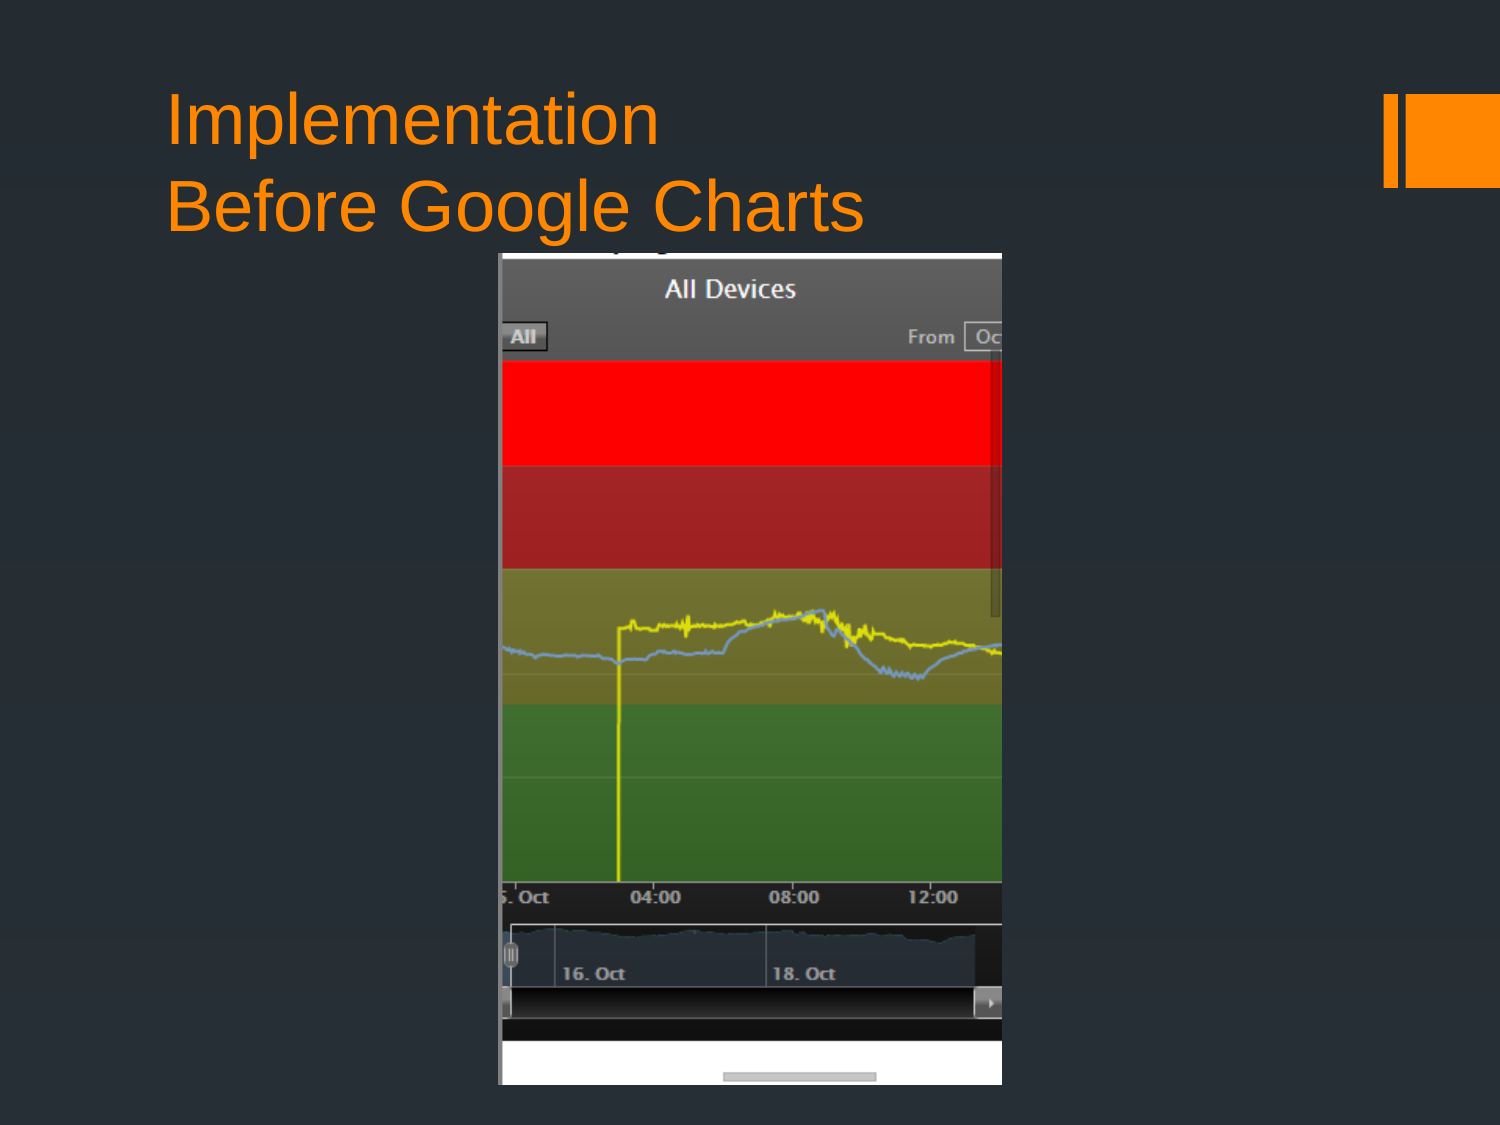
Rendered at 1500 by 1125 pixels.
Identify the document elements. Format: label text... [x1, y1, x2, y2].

picture [497, 252, 1002, 1086]
title Implementation Before Google Charts [150, 64, 1350, 254]
